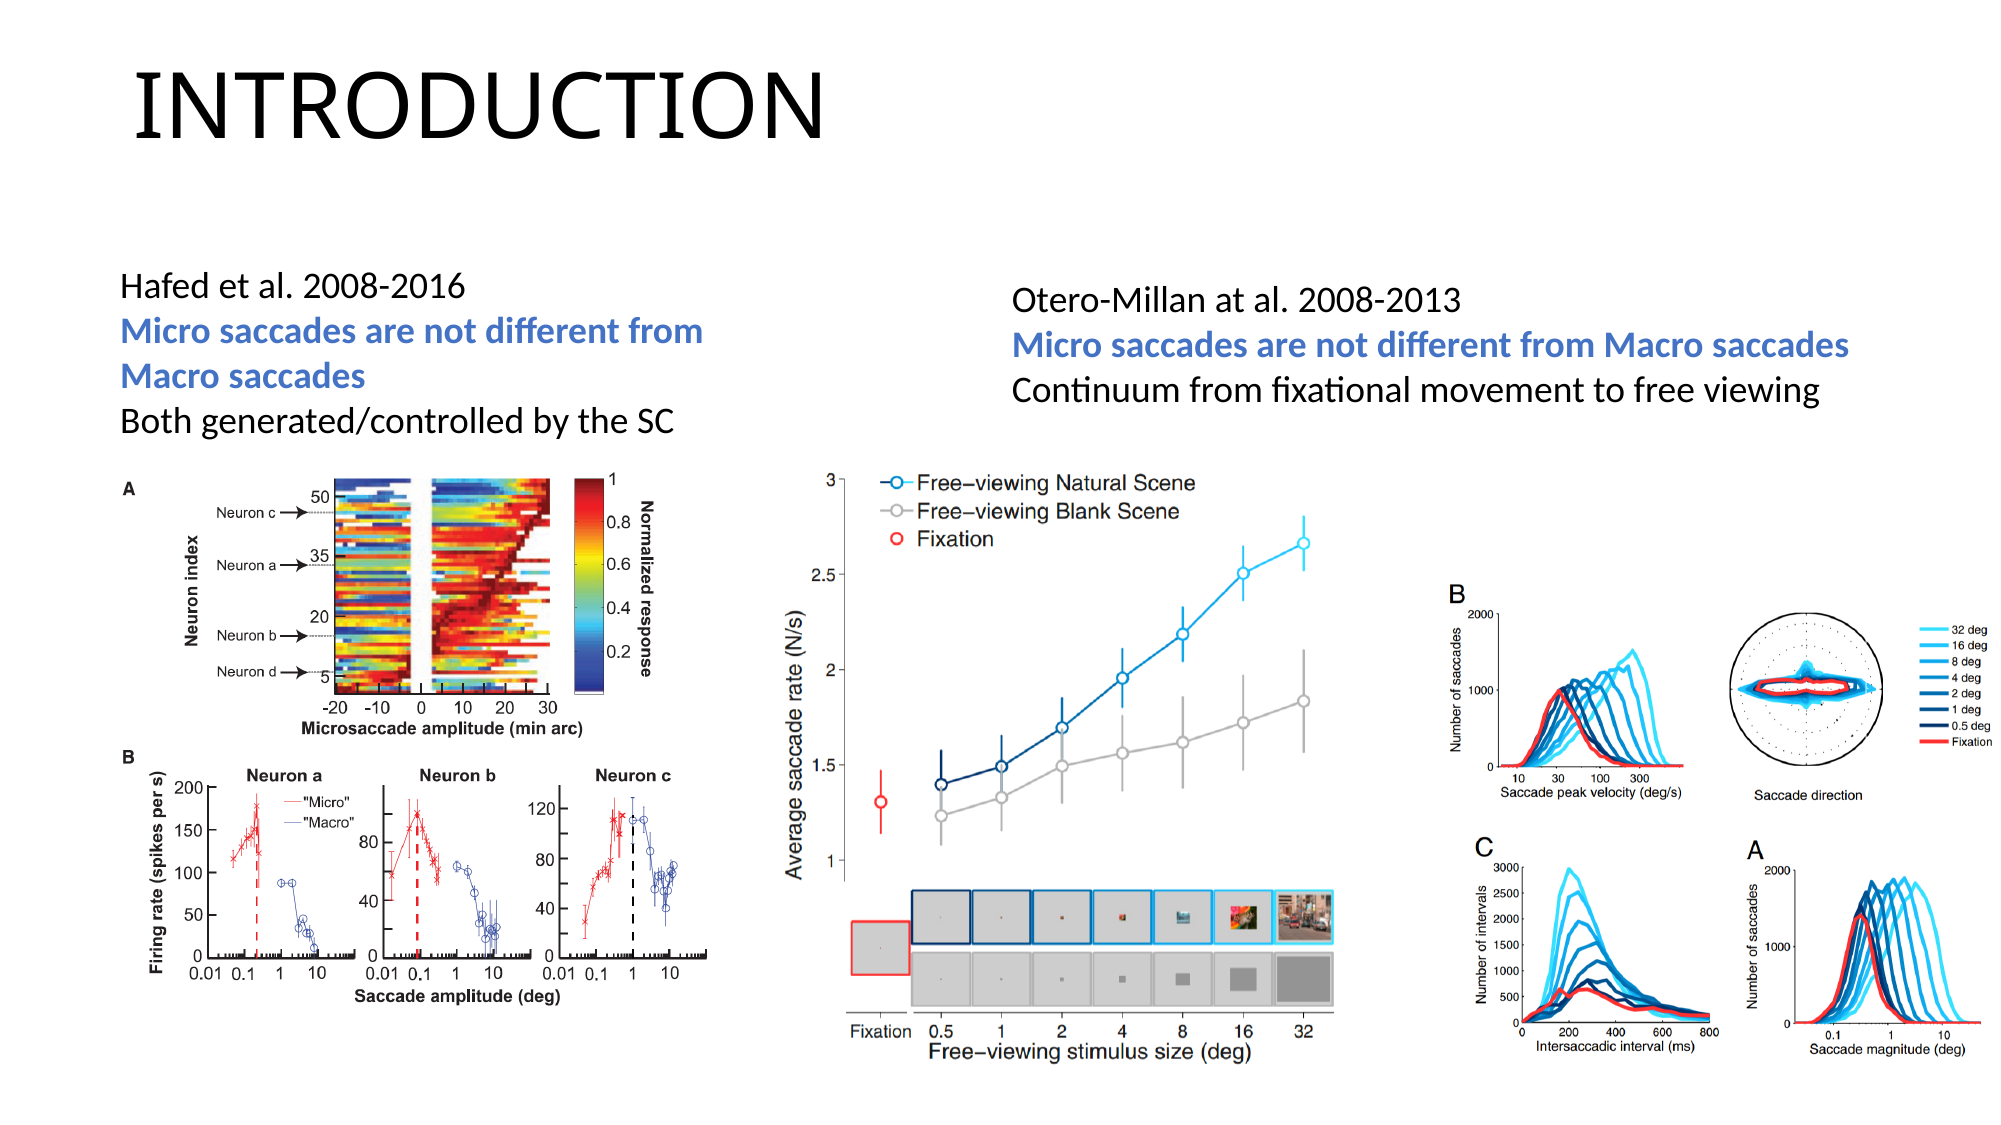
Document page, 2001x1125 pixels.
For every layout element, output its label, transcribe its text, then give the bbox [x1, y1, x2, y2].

picture [750, 450, 1345, 1071]
picture [1437, 557, 1707, 812]
picture [95, 450, 724, 1011]
text_box Hafed et al. 2008-2016 Micro saccades are not different from Macro saccades Both generated/controlled by the SC [105, 253, 775, 449]
picture [1724, 560, 1995, 814]
text_box Otero-Millan at al. 2008-2013 Micro saccades are not different from Macro saccades Continuum from fixational movement to free viewing [997, 267, 1998, 418]
picture [1455, 816, 1725, 1071]
picture [1727, 816, 1998, 1071]
title INTRODUCTION [118, 0, 1844, 218]
